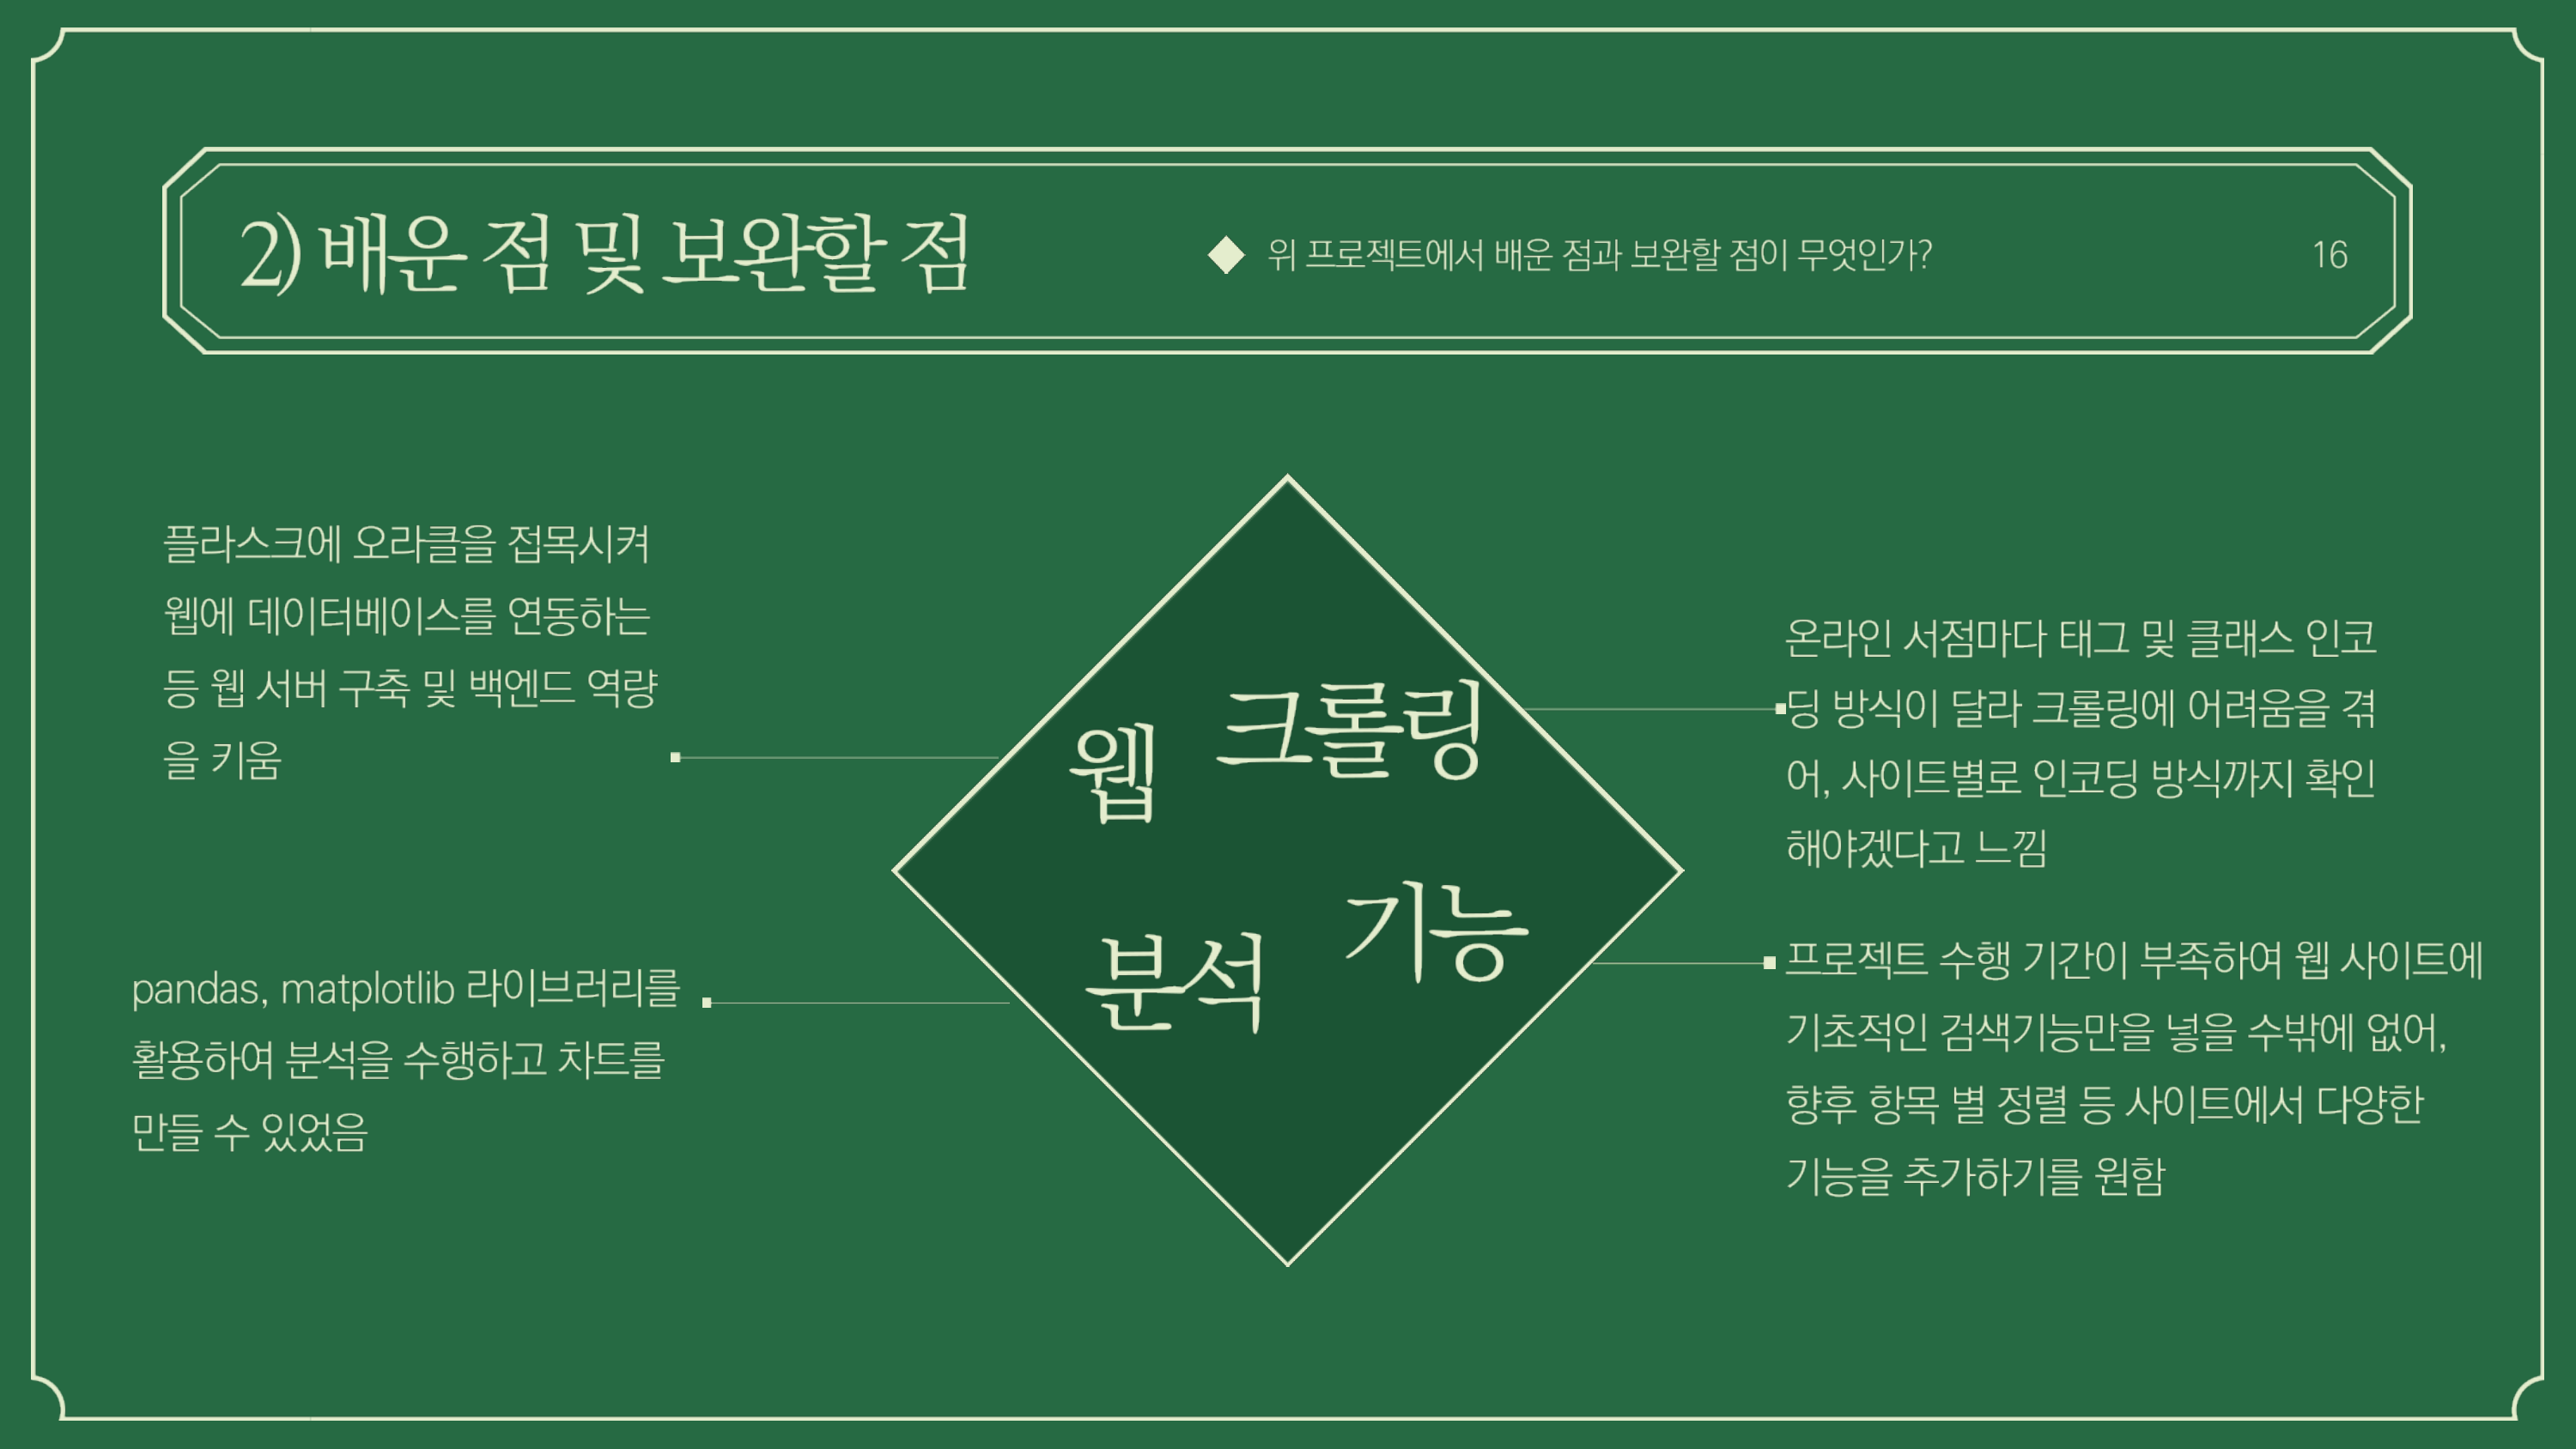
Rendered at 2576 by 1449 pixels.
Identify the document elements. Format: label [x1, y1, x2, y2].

text_box [1006, 589, 1569, 844]
picture [1261, 226, 1953, 292]
text_box [1592, 956, 1777, 969]
picture [156, 509, 678, 818]
picture [124, 953, 702, 1190]
text_box [31, 27, 2544, 1421]
picture [1041, 845, 1579, 1090]
picture [2301, 226, 2366, 292]
picture [1778, 925, 2505, 1234]
picture [1778, 603, 2397, 906]
text_box [702, 997, 1002, 1008]
text_box [671, 751, 999, 762]
text_box [1572, 703, 1786, 714]
text_box [1006, 844, 1569, 1151]
text_box [1212, 240, 1241, 269]
picture [222, 183, 1018, 341]
text_box [162, 147, 2414, 355]
picture [926, 643, 1545, 881]
